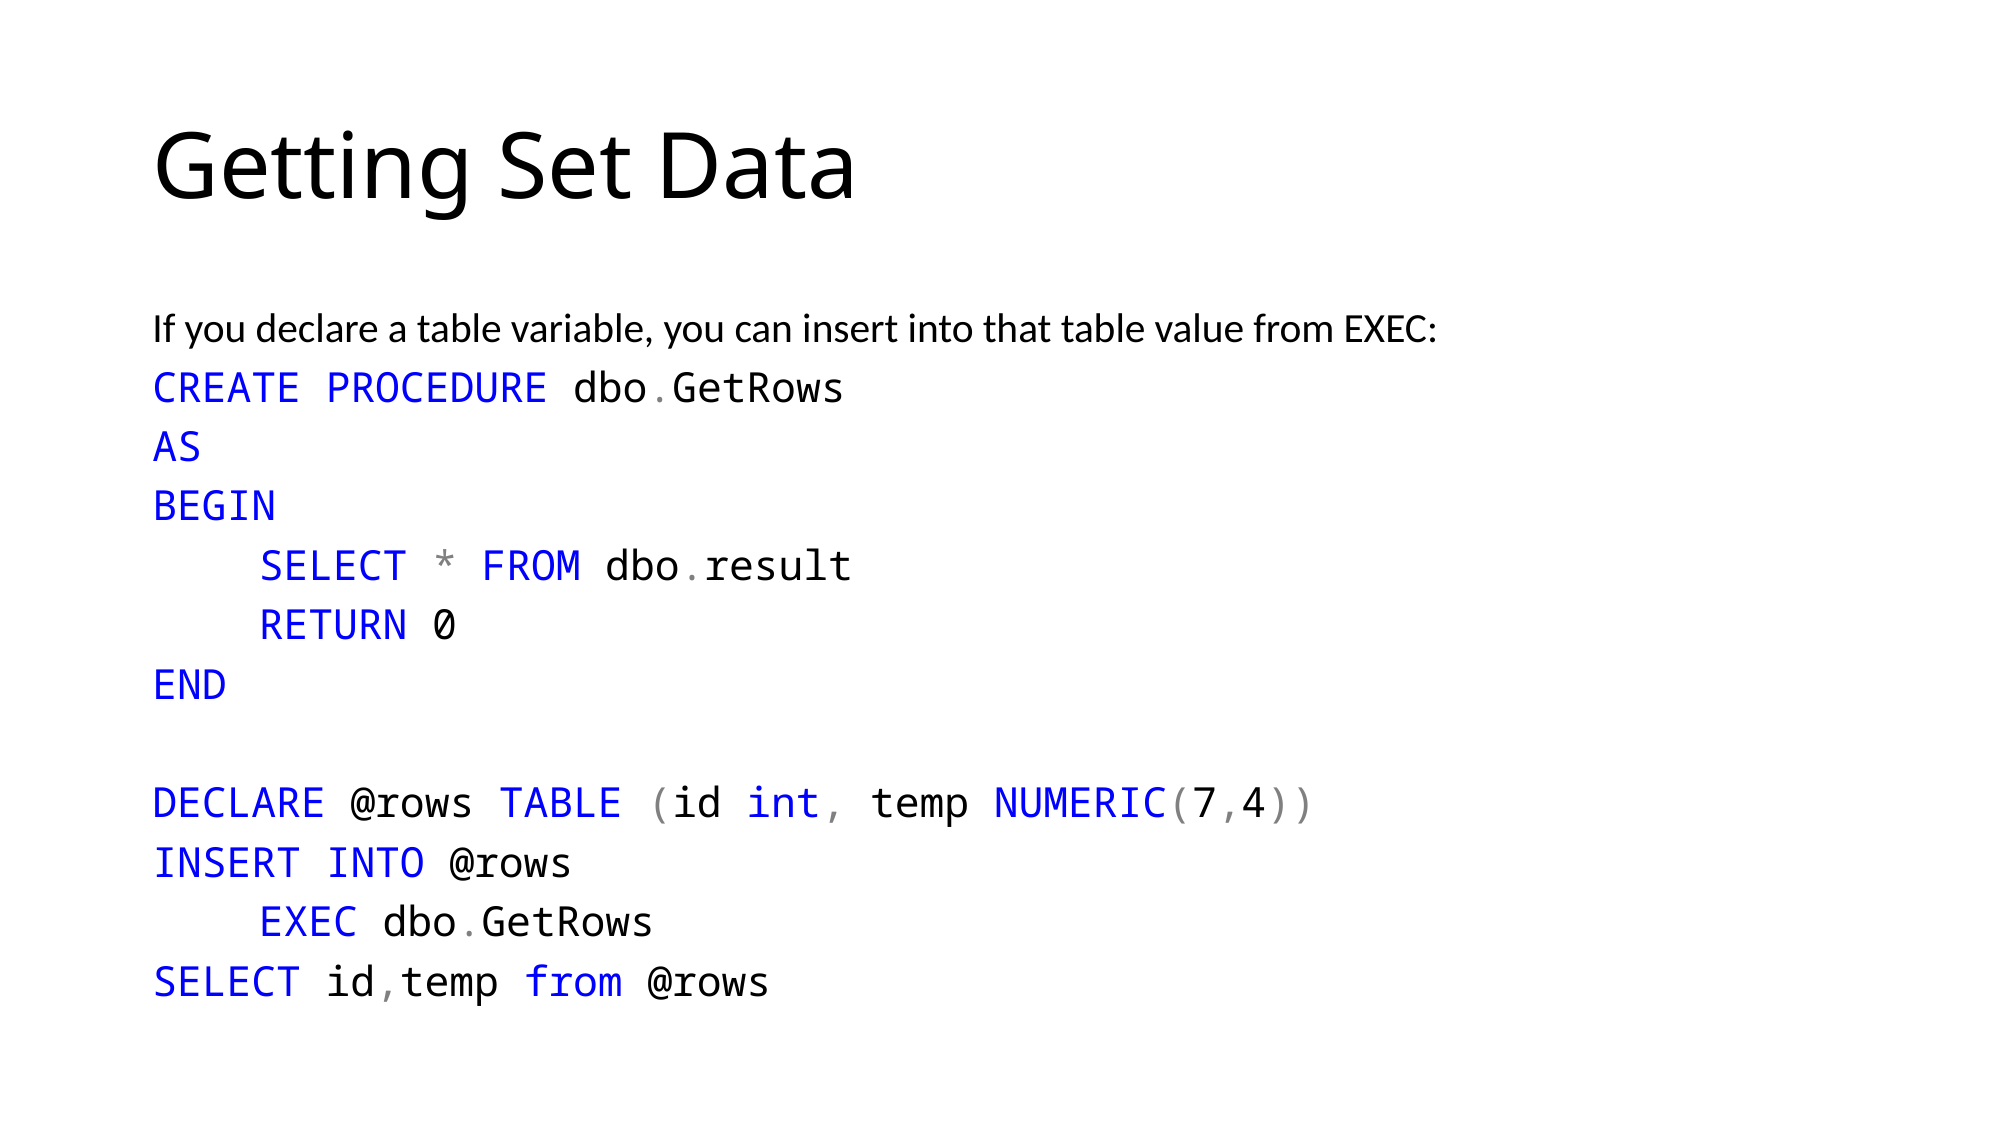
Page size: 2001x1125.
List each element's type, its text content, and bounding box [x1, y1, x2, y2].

title Getting Set Data [137, 59, 1863, 278]
list If you declare a table variable, you can insert into that table value from EXEC: CREATE PROCEDURE dbo.GetRows AS BEGIN SELECT * FROM dbo.result RETURN 0 END DECLARE @rows TABLE (id int, temp NUMERIC(7,4)) INSERT INTO @rows EXEC dbo.GetRows SELECT id,temp from @rows [137, 299, 1863, 1014]
